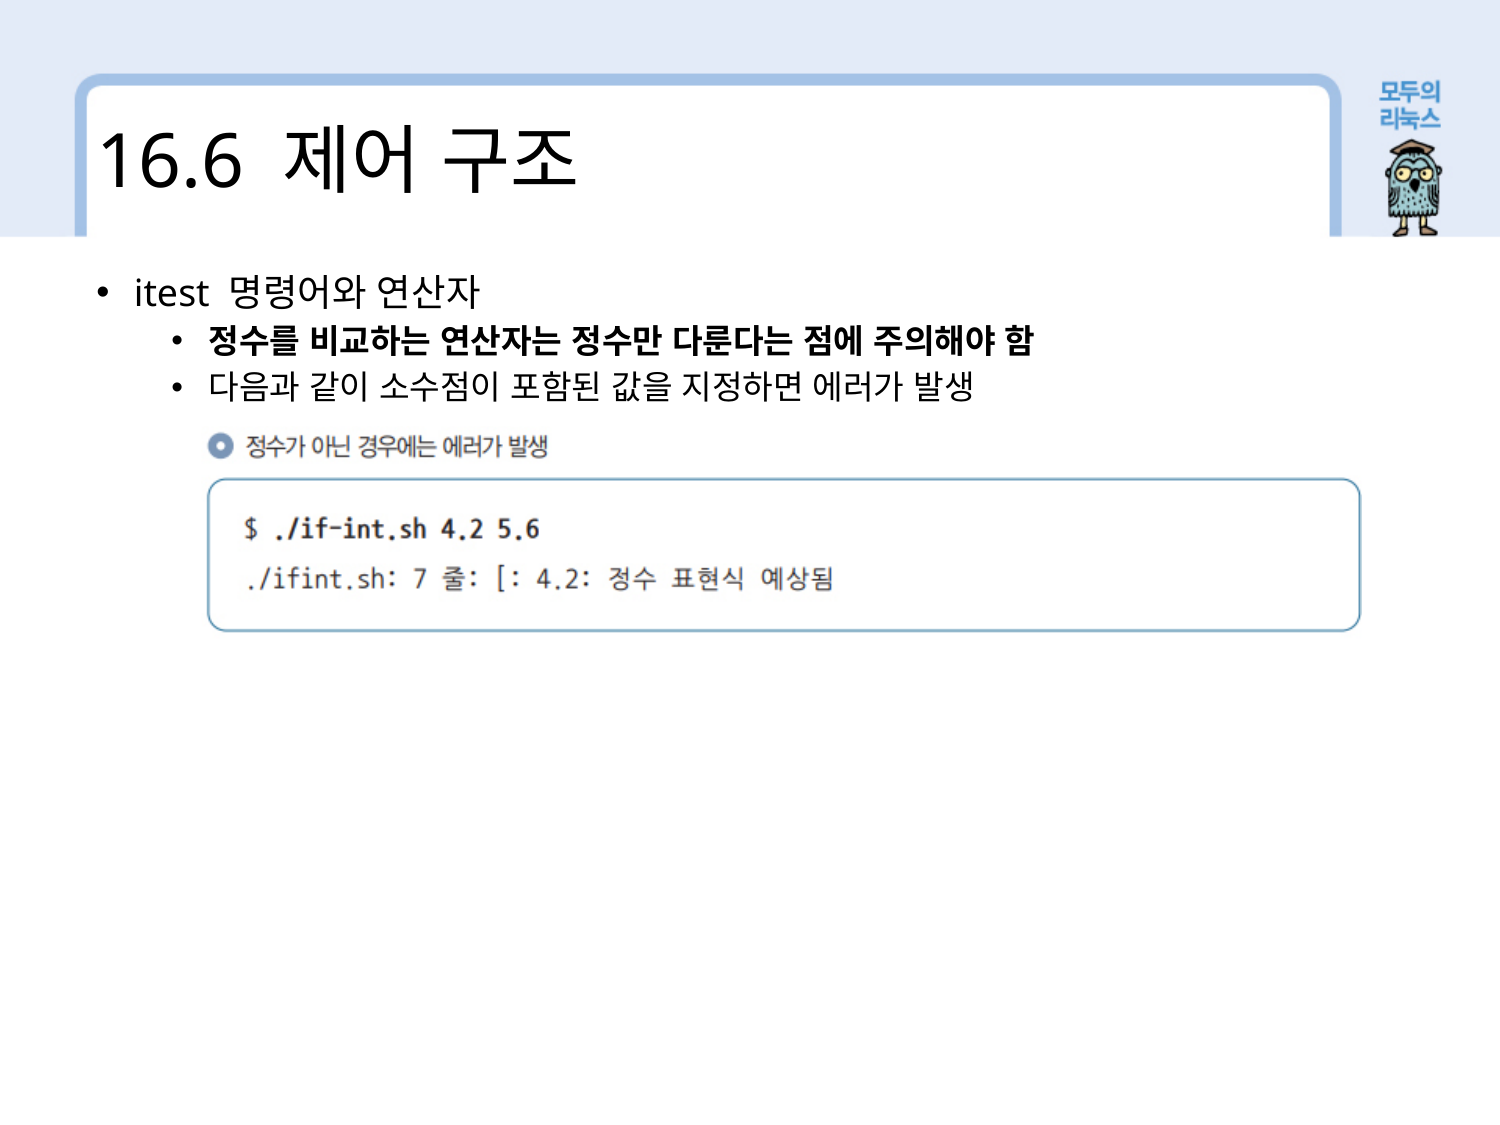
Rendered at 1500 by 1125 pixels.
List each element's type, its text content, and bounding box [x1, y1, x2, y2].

text_box itest 명령어와 연산자 정수를 비교하는 연산자는 정수만 다룬다는 점에 주의해야 함 다음과 같이 소수점이 포함된 값을 지정하면 에러가 발생 [81, 266, 1349, 1024]
picture [0, 0, 1500, 1125]
text_box 16.6 제어 구조 [81, 115, 1335, 221]
